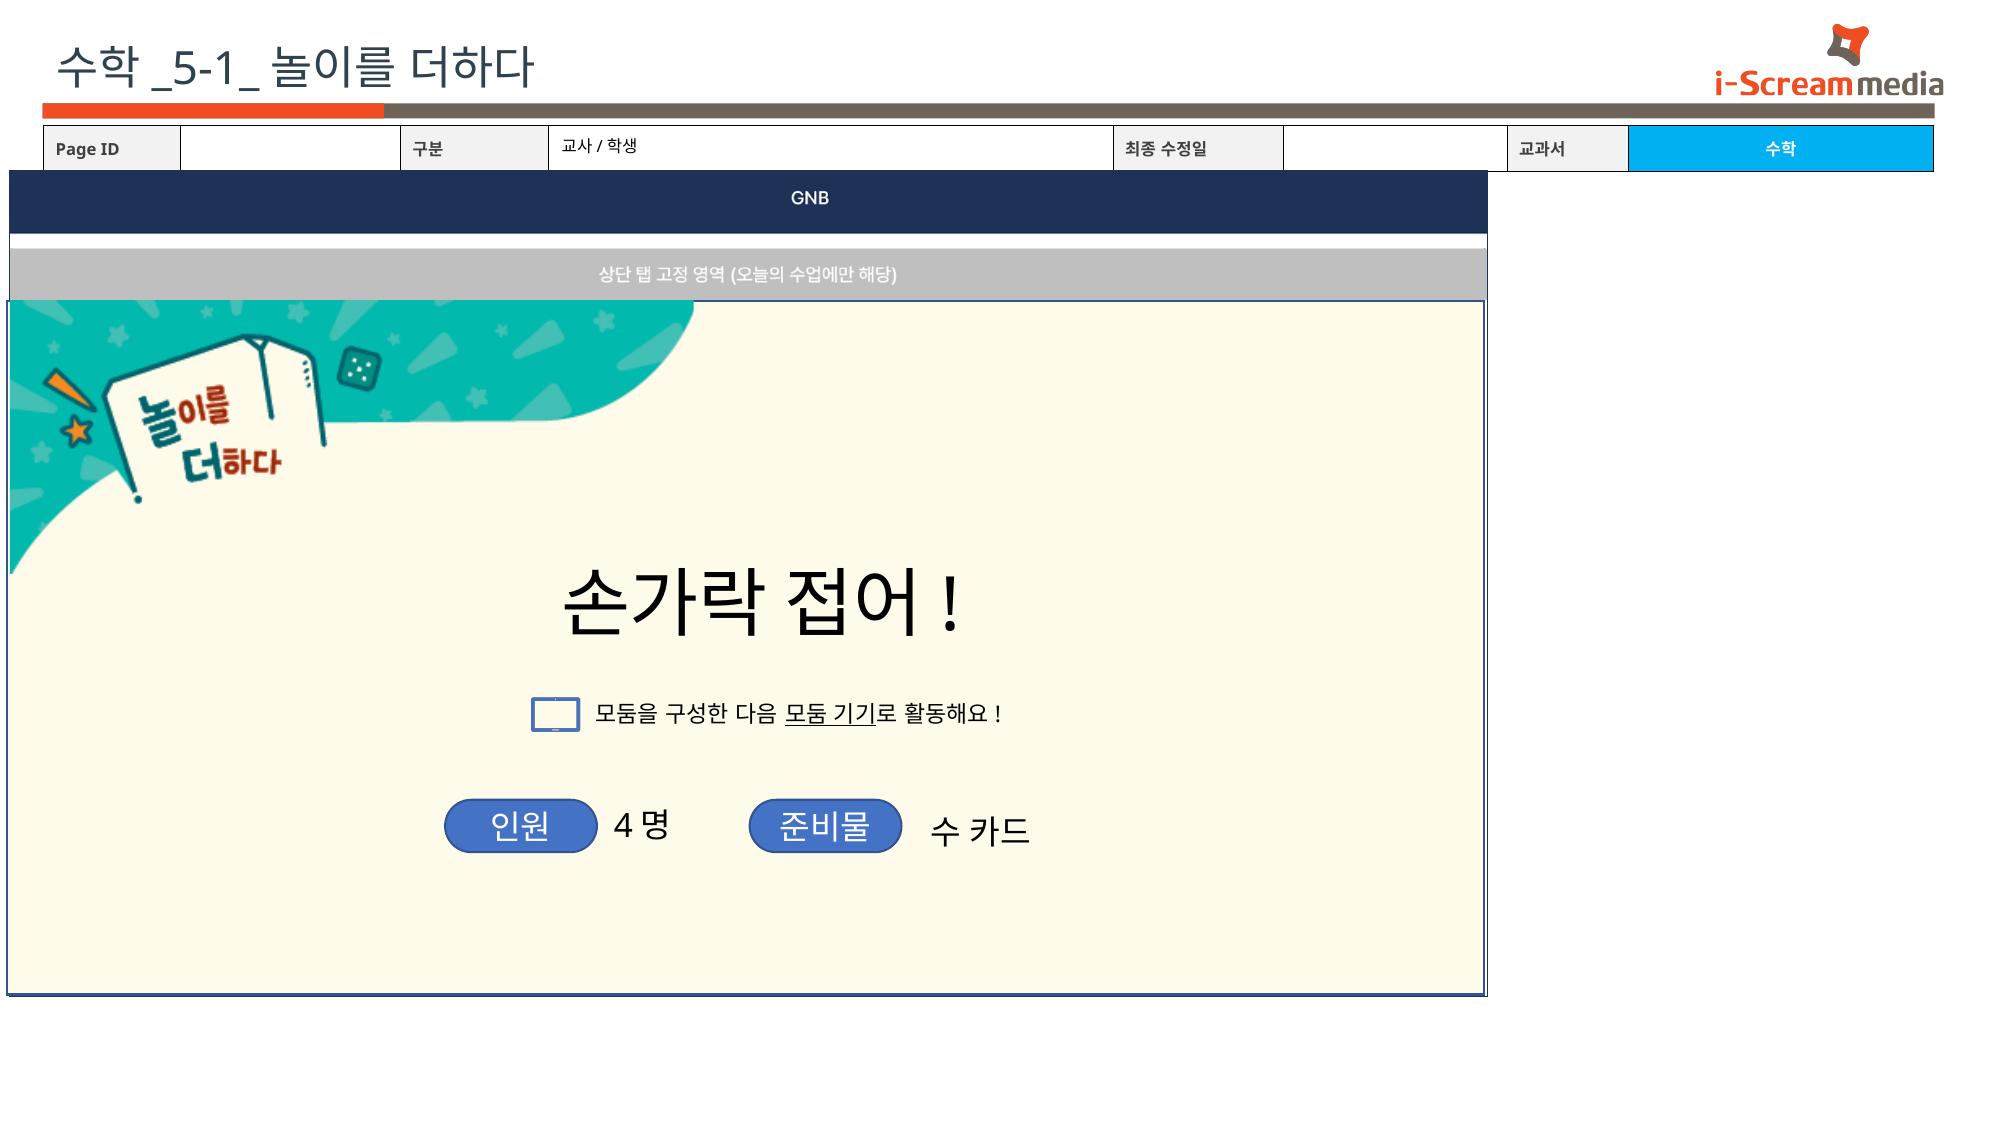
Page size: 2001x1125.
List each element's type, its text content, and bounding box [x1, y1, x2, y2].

text_box 수 카드 [915, 796, 1195, 853]
text_box 손가락 접어! [305, 539, 1217, 685]
text_box 교사/학생 [555, 130, 769, 156]
title 수학_5-1_놀이를 더하다 [41, 44, 1683, 95]
picture [1715, 23, 1944, 96]
text_box 준비물 [748, 798, 903, 854]
text_box [6, 300, 1485, 996]
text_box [526, 685, 1011, 744]
picture [9, 171, 1487, 996]
text_box 4명 [596, 789, 688, 853]
text_box 인원 [444, 798, 596, 854]
